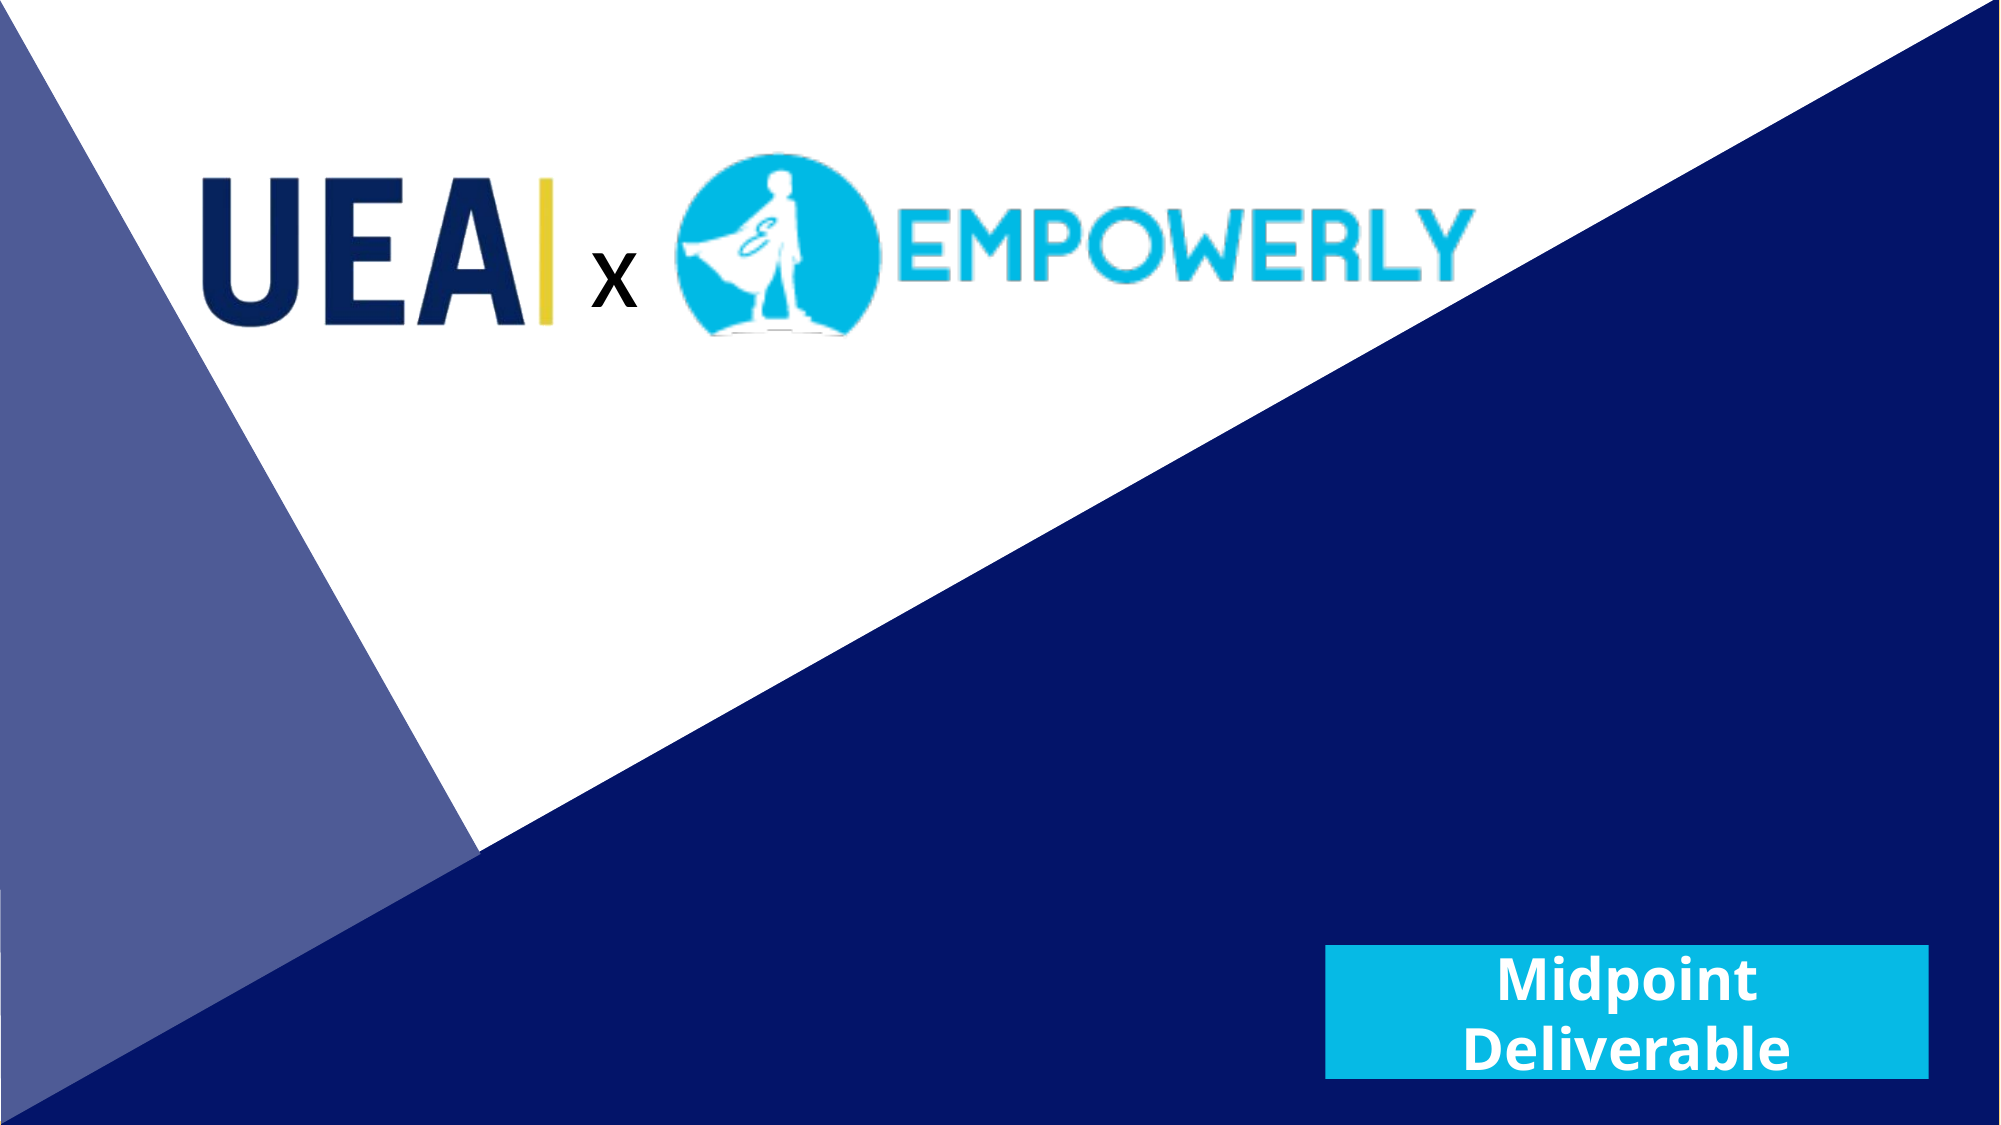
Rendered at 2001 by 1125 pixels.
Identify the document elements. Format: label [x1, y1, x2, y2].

picture [654, 150, 1490, 342]
picture [183, 156, 566, 335]
